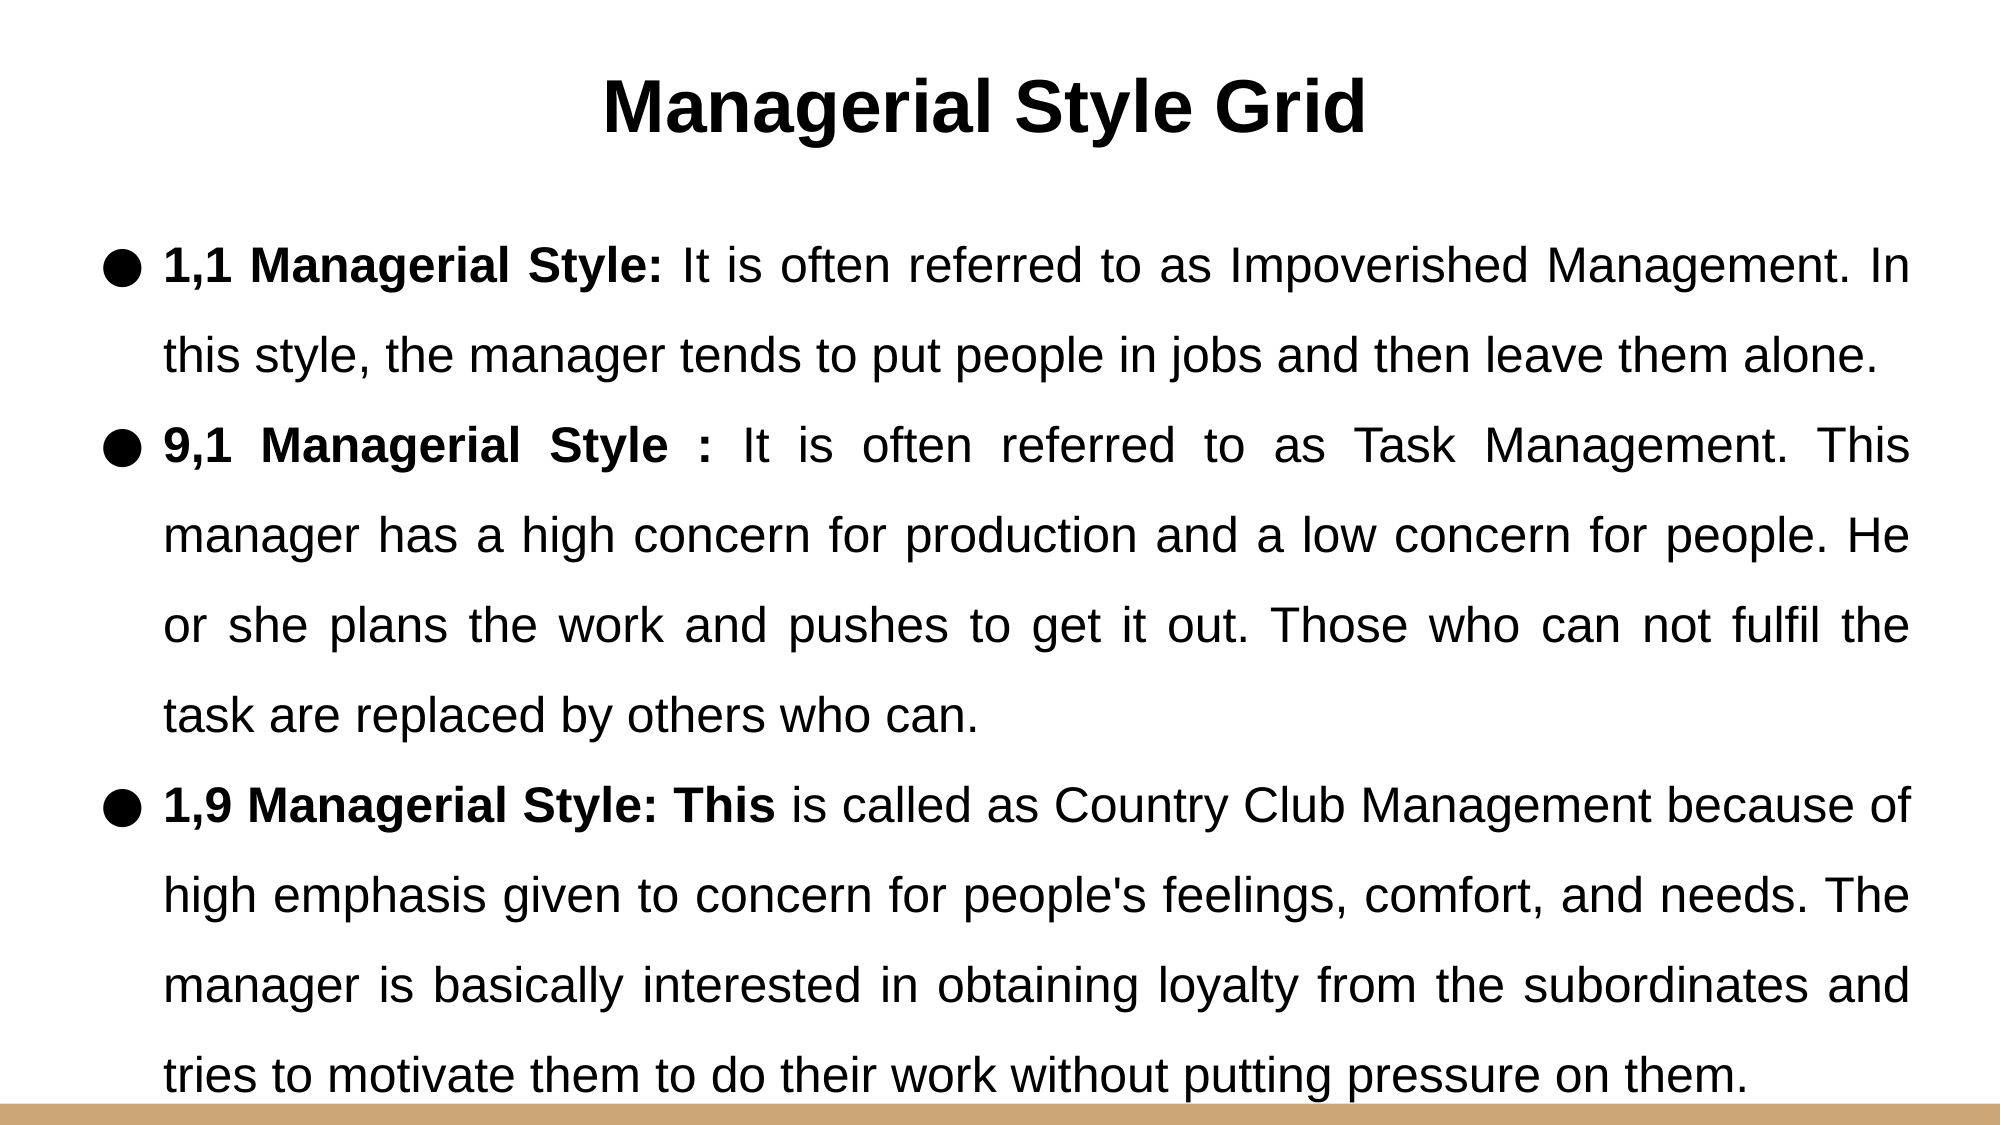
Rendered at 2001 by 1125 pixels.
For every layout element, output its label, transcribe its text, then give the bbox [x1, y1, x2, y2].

title Managerial Style Grid [54, 25, 1918, 168]
list 1,1 Managerial Style: It is often referred to as Impoverished Management. In this style, the manager tends to put people in jobs and then leave them alone. 9,1 Managerial Style : It is often referred to as Task Management. This manager has a high concern for production and a low concern for people. He or she plans the work and pushes to get it out. Those who can not fulfil the task are replaced by others who can. 1,9 Managerial Style: This is called as Country Club Management because of high emphasis given to concern for people's feelings, comfort, and needs. The manager is basically interested in obtaining loyalty from the subordinates and tries to motivate them to do their work without putting pressure on them. [68, 182, 1932, 1002]
